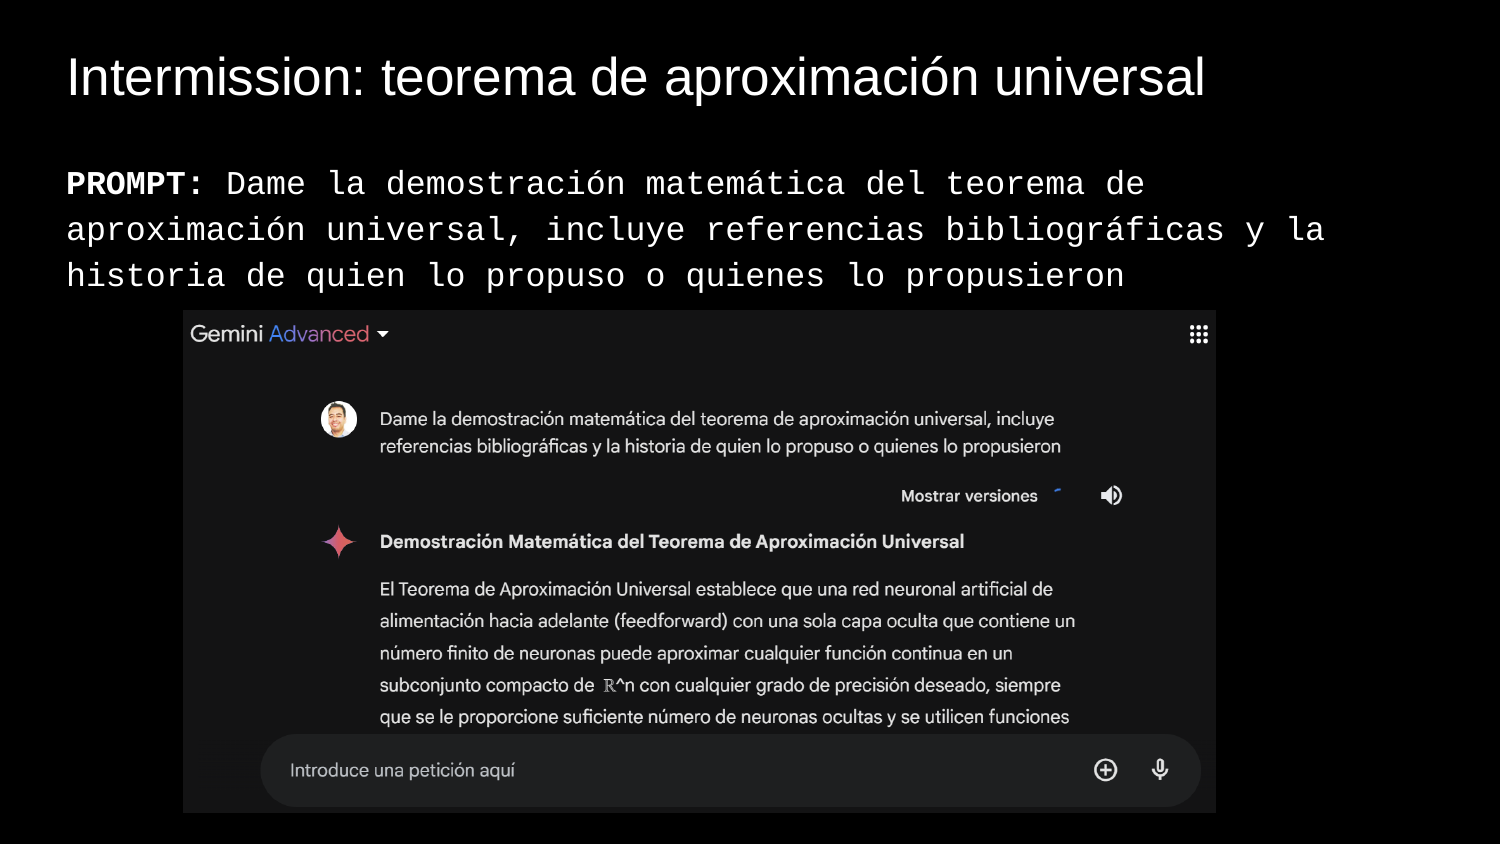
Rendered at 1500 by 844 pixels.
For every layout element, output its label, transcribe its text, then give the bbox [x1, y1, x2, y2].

title Intermission: teorema de aproximación universal [51, 27, 1449, 122]
list PROMPT: Dame la demostración matemática del teorema de aproximación universal, incluye referencias bibliográficas y la historia de quien lo propuso o quienes lo propusieron [51, 139, 1407, 293]
picture [183, 310, 1217, 813]
